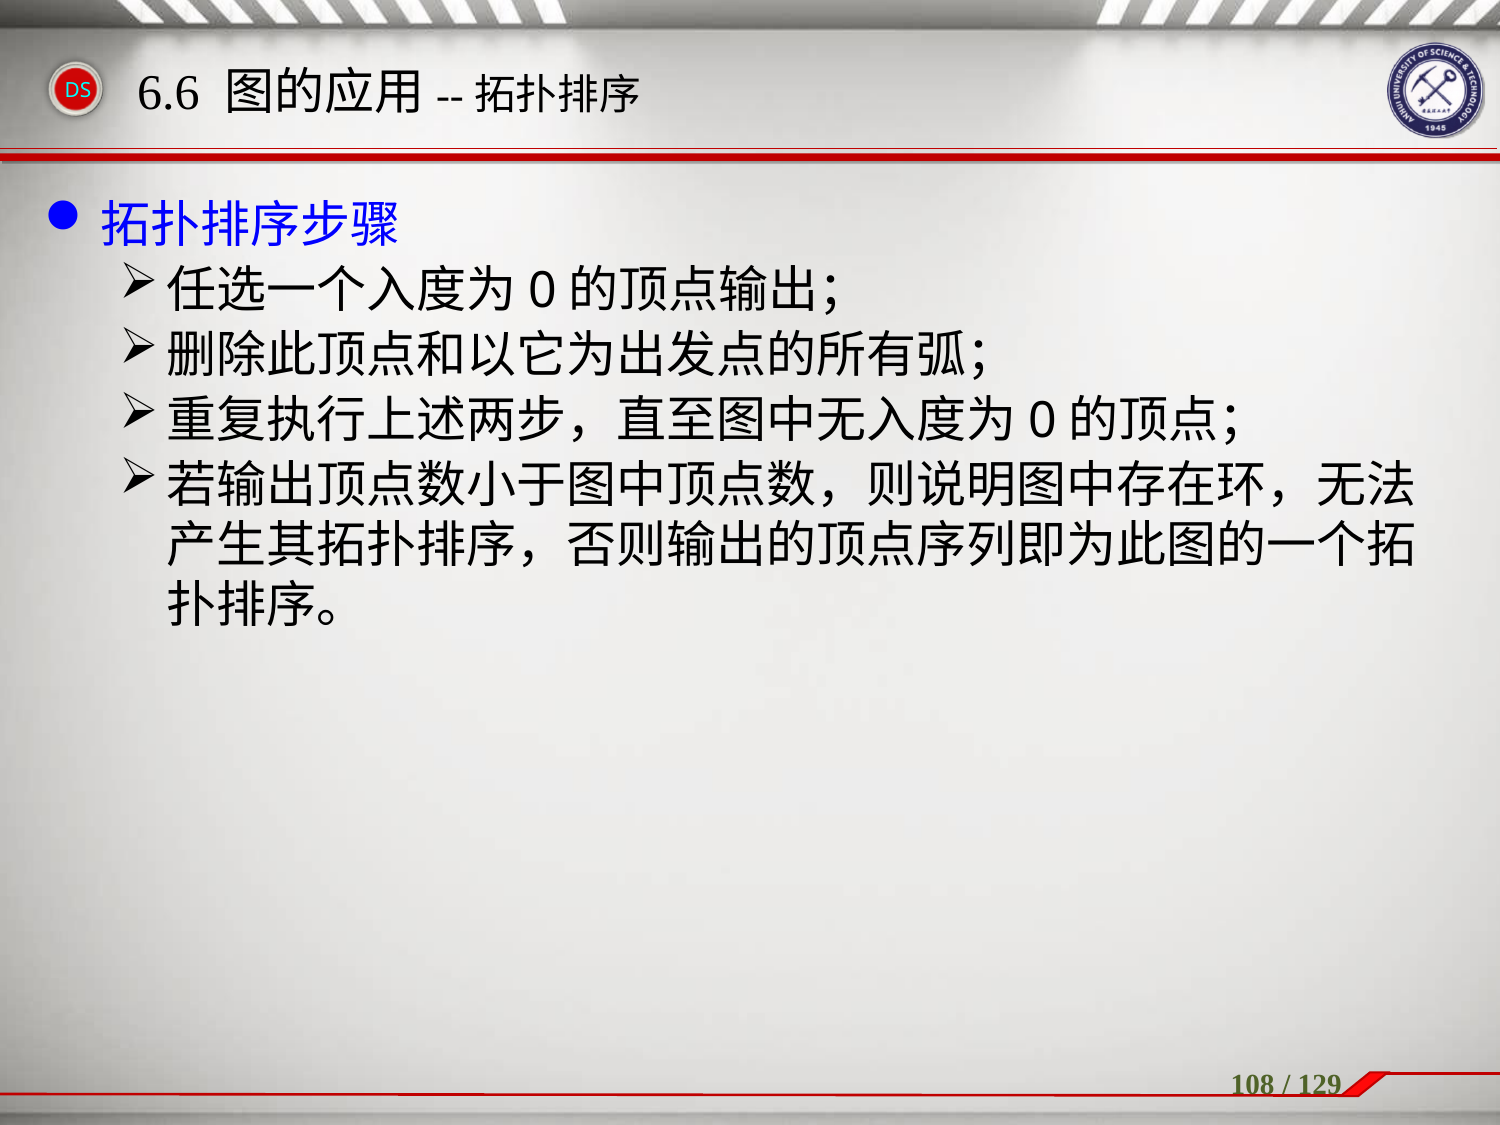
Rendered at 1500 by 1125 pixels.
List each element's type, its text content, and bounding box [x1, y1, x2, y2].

picture [1316, 1083, 1336, 1094]
picture [1270, 1083, 1285, 1094]
picture [1255, 1083, 1263, 1094]
picture [0, 1075, 1500, 1125]
title 6.6 图的应用--拓扑排序 [121, 42, 1377, 138]
picture [1240, 1083, 1249, 1094]
list 拓扑排序步骤 任选一个入度为0的顶点输出； 删除此顶点和以它为出发点的所有弧； 重复执行上述两步，直至图中无入度为0的顶点； 若输出顶点数小于图中顶点数，则说明图中存在环，无法产生其拓扑排序，否则输出的顶点序列即为此图的一个拓扑排序。 [29, 184, 1471, 1083]
picture [0, 161, 1500, 1094]
picture [0, 0, 1500, 153]
picture [1264, 1085, 1269, 1093]
picture [1250, 1083, 1254, 1093]
picture [1284, 1083, 1303, 1094]
picture [1336, 1083, 1353, 1094]
picture [1307, 1083, 1320, 1094]
